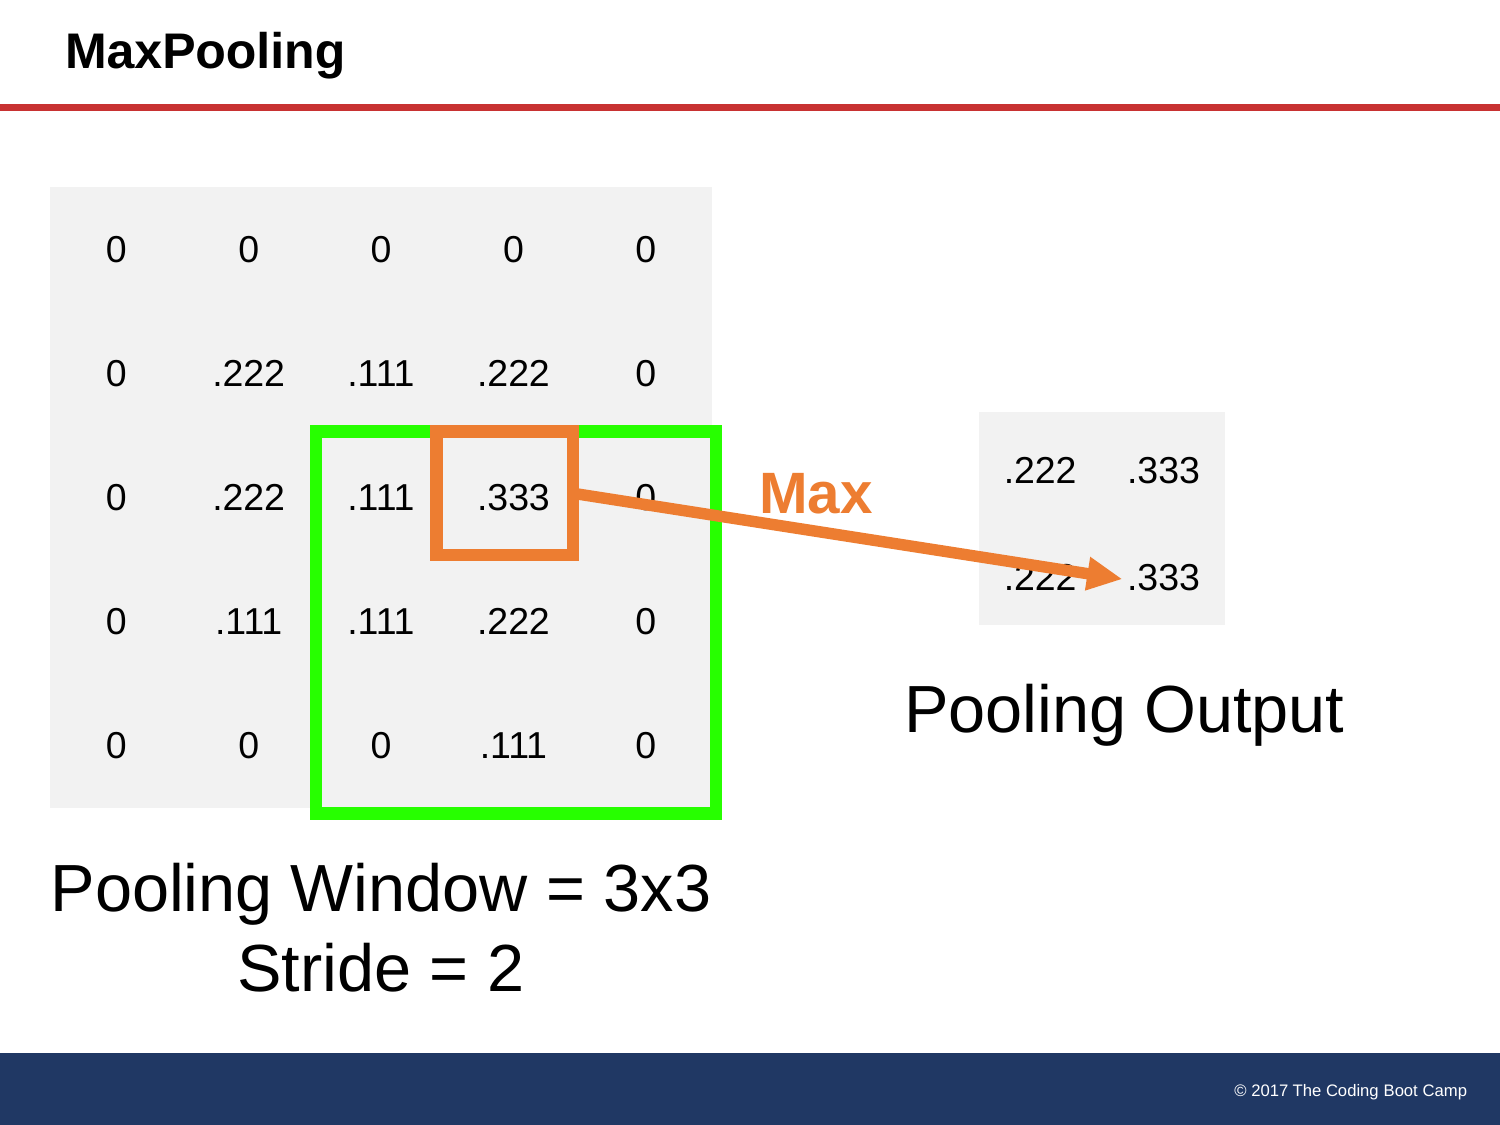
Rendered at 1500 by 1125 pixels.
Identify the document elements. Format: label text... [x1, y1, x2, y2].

table_header 0 [182, 187, 315, 312]
text_box [436, 430, 574, 556]
table_cell .222 [447, 312, 580, 430]
table_cell .222 [182, 312, 315, 436]
table_header 0 [50, 187, 182, 312]
table_cell .222 [979, 580, 1102, 625]
text_box [315, 430, 717, 815]
table_header .333 [1102, 412, 1225, 529]
table_cell 0 [50, 560, 182, 684]
table_header .222 [979, 412, 1102, 493]
table_header 0 [447, 187, 580, 312]
table_cell .222 [182, 436, 315, 560]
table_cell 0 [50, 312, 182, 436]
text_box Pooling Window = 3x3 Stride = 2 [35, 837, 727, 1013]
table_cell 0 [580, 312, 712, 430]
table_cell 0 [50, 684, 182, 808]
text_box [572, 493, 1122, 580]
table_header 0 [315, 187, 447, 312]
table_header 0 [580, 187, 712, 312]
table_cell 0 [50, 436, 182, 560]
table_cell .111 [182, 560, 315, 684]
text_box Pooling Output [888, 658, 1360, 754]
table_cell .111 [315, 312, 447, 430]
title MaxPooling [50, 0, 1479, 108]
table_cell 0 [182, 684, 315, 808]
table_cell .333 [1102, 529, 1225, 625]
text_box Max [744, 448, 888, 493]
